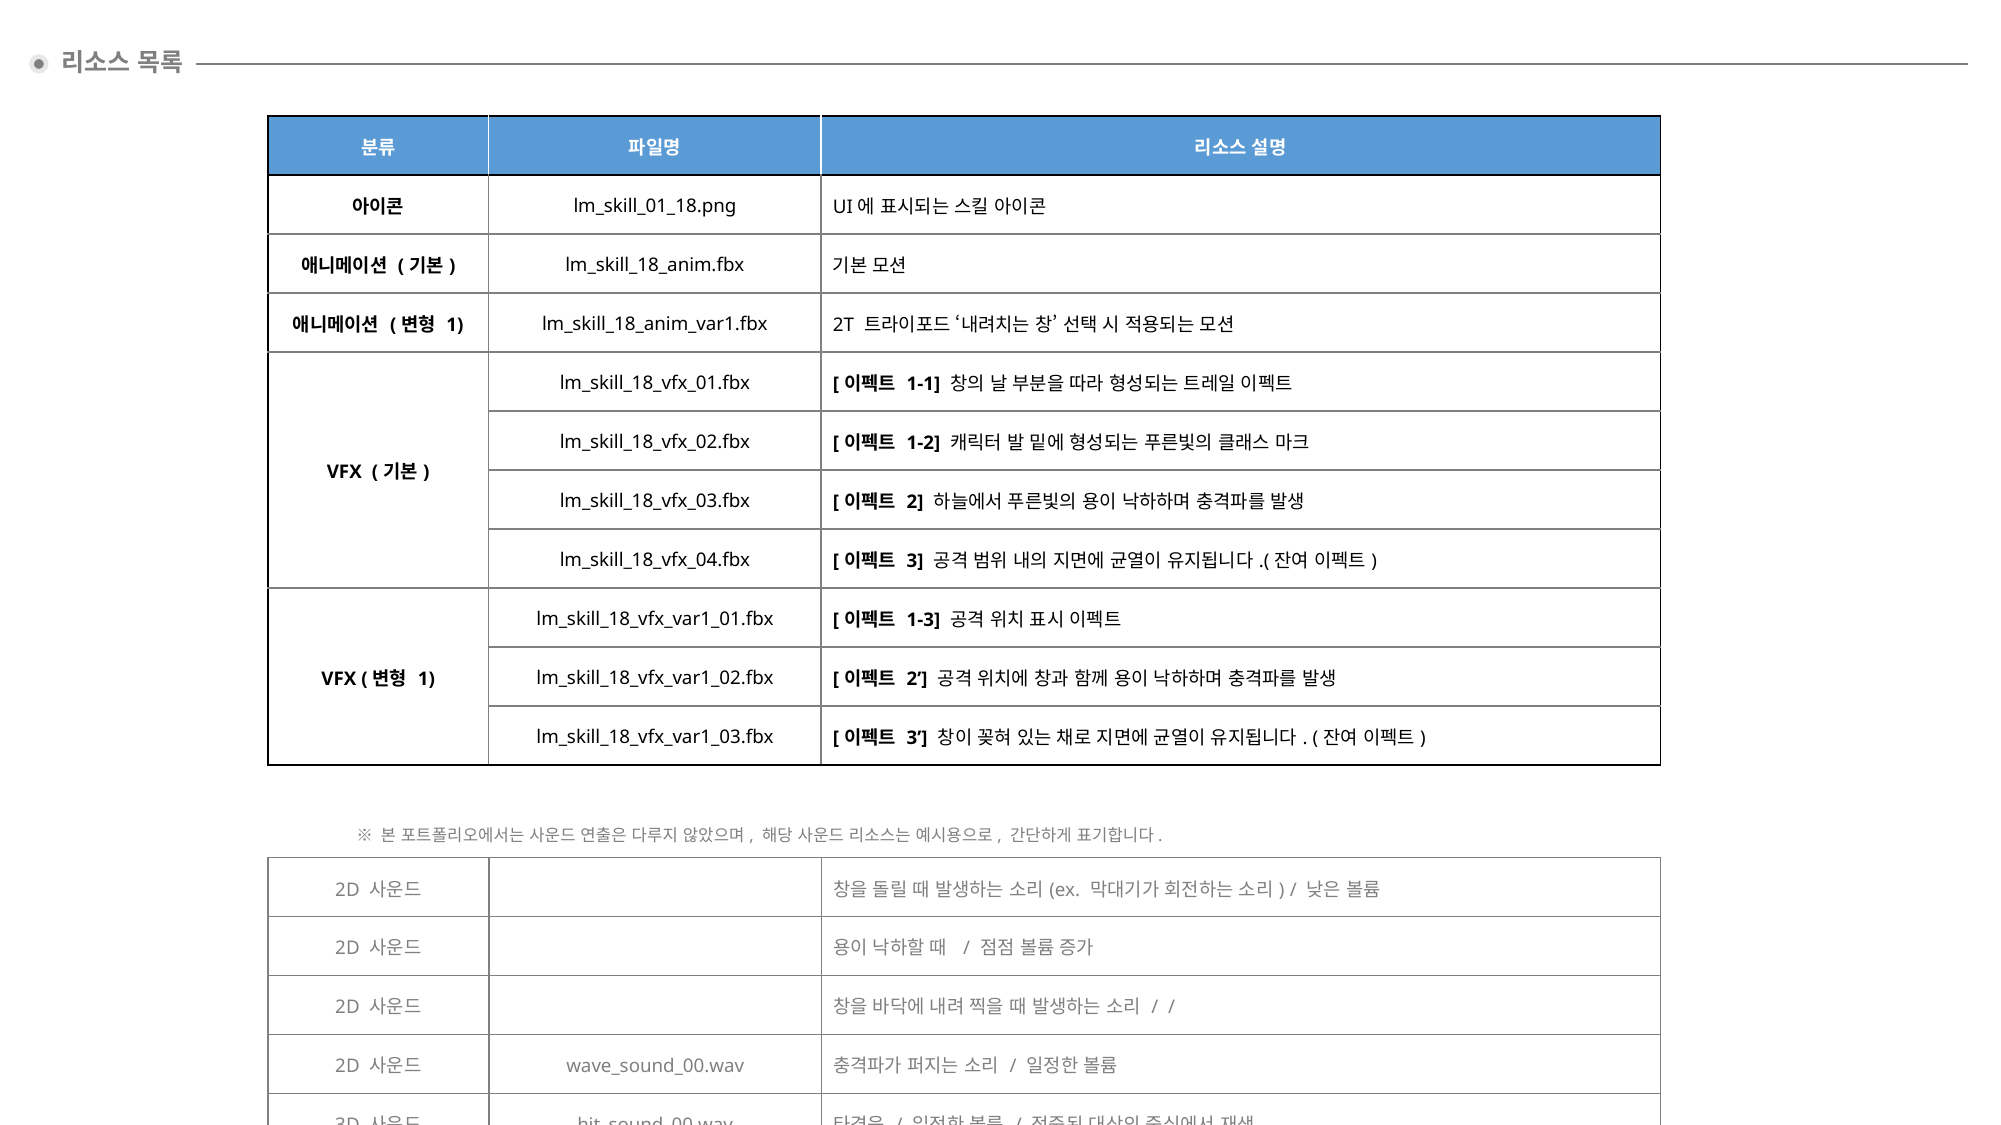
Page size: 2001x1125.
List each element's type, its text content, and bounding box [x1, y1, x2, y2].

table_cell lm_skill_18_vfx_var1_02.fbx [489, 648, 820, 705]
table_cell VFX (변형 1) [269, 589, 488, 764]
table_cell 3D 사운드 [269, 1094, 488, 1125]
table_cell [이펙트 1-2] 캐릭터 발 밑에 형성되는 푸른빛의 클래스 마크 [822, 412, 1660, 469]
table_cell lm_skill_18_vfx_04.fbx [489, 530, 820, 587]
table_cell [490, 976, 821, 1034]
table_header 창을 돌릴 때 발생하는 소리(ex. 막대기가 회전하는 소리) / 낮은 볼륨 [822, 858, 1660, 916]
table_cell 애니메이션 (기본) [269, 235, 488, 292]
table_cell [이펙트 1-1] 창의 날 부분을 따라 형성되는 트레일 이펙트 [822, 353, 1660, 410]
table_cell [이펙트 2] 하늘에서 푸른빛의 용이 낙하하며 충격파를 발생 [822, 471, 1660, 528]
table_cell 아이콘 [269, 176, 488, 233]
table_cell lm_skill_01_18.png [489, 176, 820, 233]
table_header 리소스 설명 [822, 117, 1660, 174]
table_cell 타격음 / 일정한 볼륨 / 적중된 대상의 중심에서 재생 [822, 1094, 1660, 1125]
table_cell lm_skill_18_vfx_03.fbx [489, 471, 820, 528]
table_cell 용이 낙하할 때 / 점점 볼륨 증가 [822, 917, 1660, 975]
table_cell lm_skill_18_anim.fbx [489, 235, 820, 292]
table_cell 2D 사운드 [269, 976, 488, 1034]
table_cell [490, 917, 821, 975]
table_cell 충격파가 퍼지는 소리 / 일정한 볼륨 [822, 1035, 1660, 1093]
table_cell [이펙트 3] 공격 범위 내의 지면에 균열이 유지됩니다.(잔여 이펙트) [822, 530, 1660, 587]
table_cell UI에 표시되는 스킬 아이콘 [822, 176, 1660, 233]
table_cell lm_skill_18_vfx_var1_01.fbx [489, 589, 820, 646]
table_header 파일명 [489, 117, 820, 174]
table_cell lm_skill_18_vfx_01.fbx [489, 353, 820, 410]
table_cell hit_sound_00.wav [490, 1094, 821, 1125]
table_cell wave_sound_00.wav [490, 1035, 821, 1093]
table_cell 2D 사운드 [269, 1035, 488, 1093]
table_header [490, 858, 821, 916]
table_cell lm_skill_18_vfx_var1_03.fbx [489, 707, 820, 764]
table_cell 기본 모션 [822, 235, 1660, 292]
text_box ※ 본 포트폴리오에서는 사운드 연출은 다루지 않았으며, 해당 사운드 리소스는 예시용으로, 간단하게 표기합니다. [341, 817, 1342, 852]
table_header 분류 [269, 117, 488, 174]
table_cell 2D 사운드 [269, 917, 488, 975]
table_cell [이펙트 1-3] 공격 위치 표시 이펙트 [822, 589, 1660, 646]
table_cell VFX (기본) [269, 353, 488, 587]
table_cell [이펙트 3’] 창이 꽂혀 있는 채로 지면에 균열이 유지됩니다. (잔여 이펙트) [822, 707, 1660, 764]
table_header 2D 사운드 [269, 858, 488, 916]
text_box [30, 30, 1969, 98]
table_cell 애니메이션 (변형 1) [269, 294, 488, 351]
table_cell 2T 트라이포드 ‘내려치는 창’ 선택 시 적용되는 모션 [822, 294, 1660, 351]
table_cell [이펙트 2’] 공격 위치에 창과 함께 용이 낙하하며 충격파를 발생 [822, 648, 1660, 705]
table_cell lm_skill_18_vfx_02.fbx [489, 412, 820, 469]
table_cell lm_skill_18_anim_var1.fbx [489, 294, 820, 351]
table_cell 창을 바닥에 내려 찍을 때 발생하는 소리 / / [822, 976, 1660, 1034]
